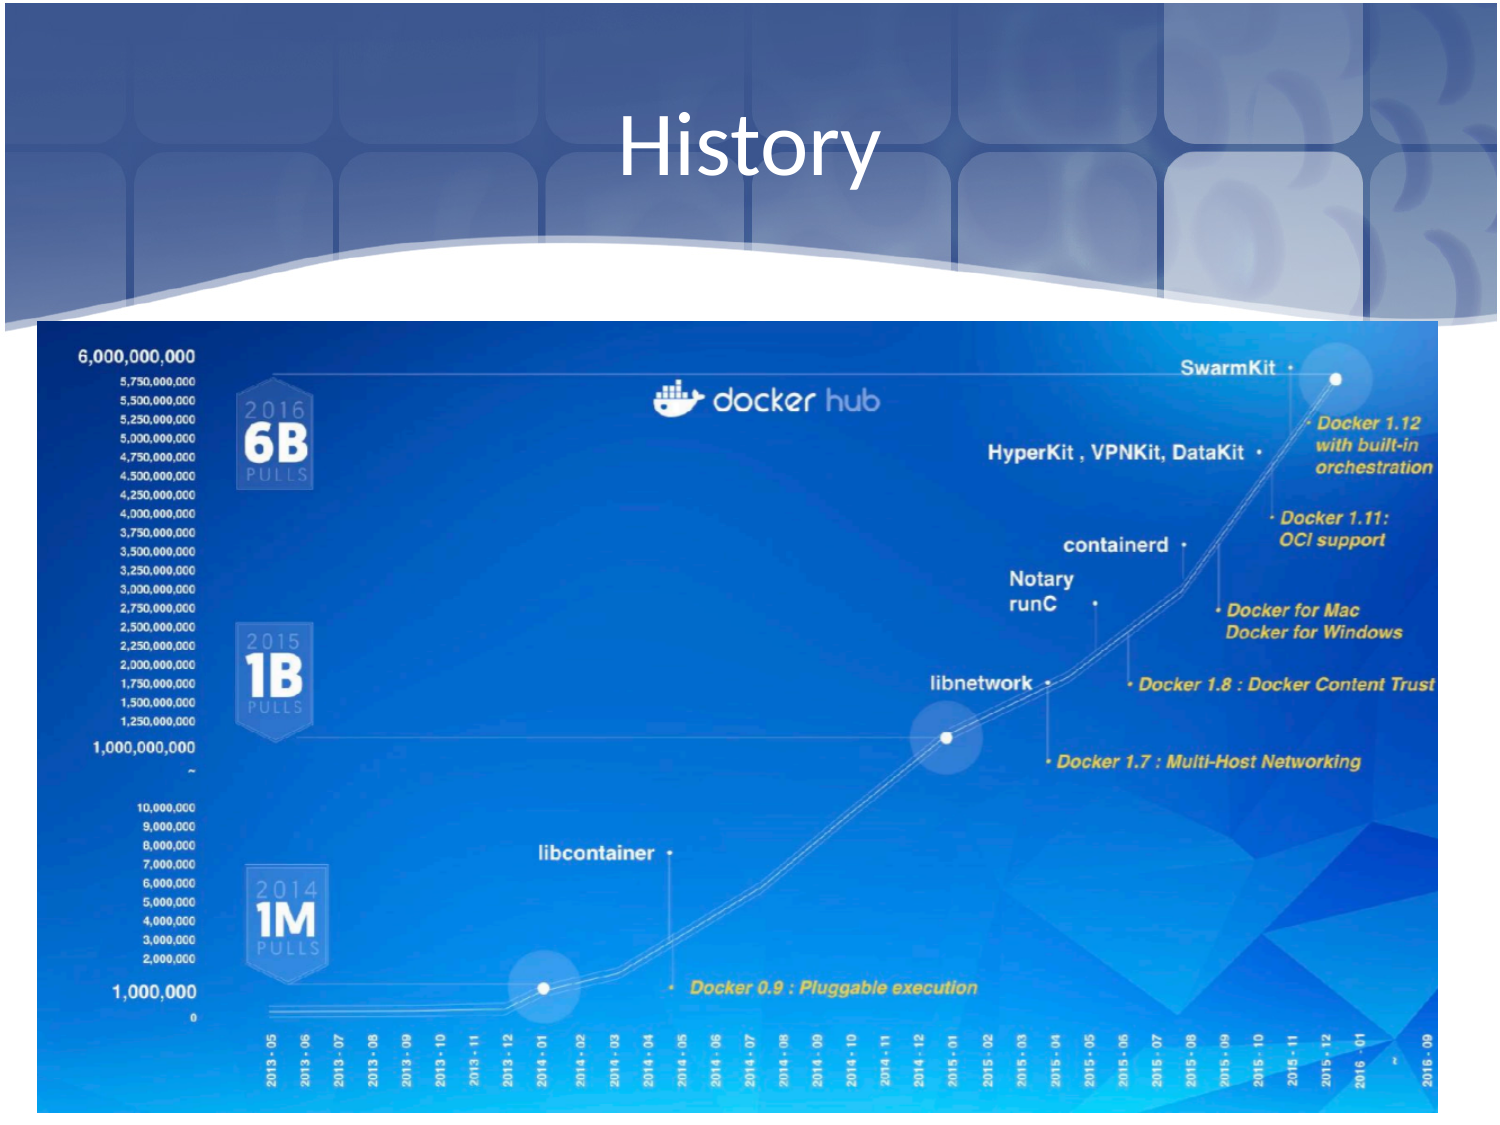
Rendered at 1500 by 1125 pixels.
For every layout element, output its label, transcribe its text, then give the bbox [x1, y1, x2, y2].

picture [0, 0, 1500, 1125]
title History [74, 44, 1426, 233]
